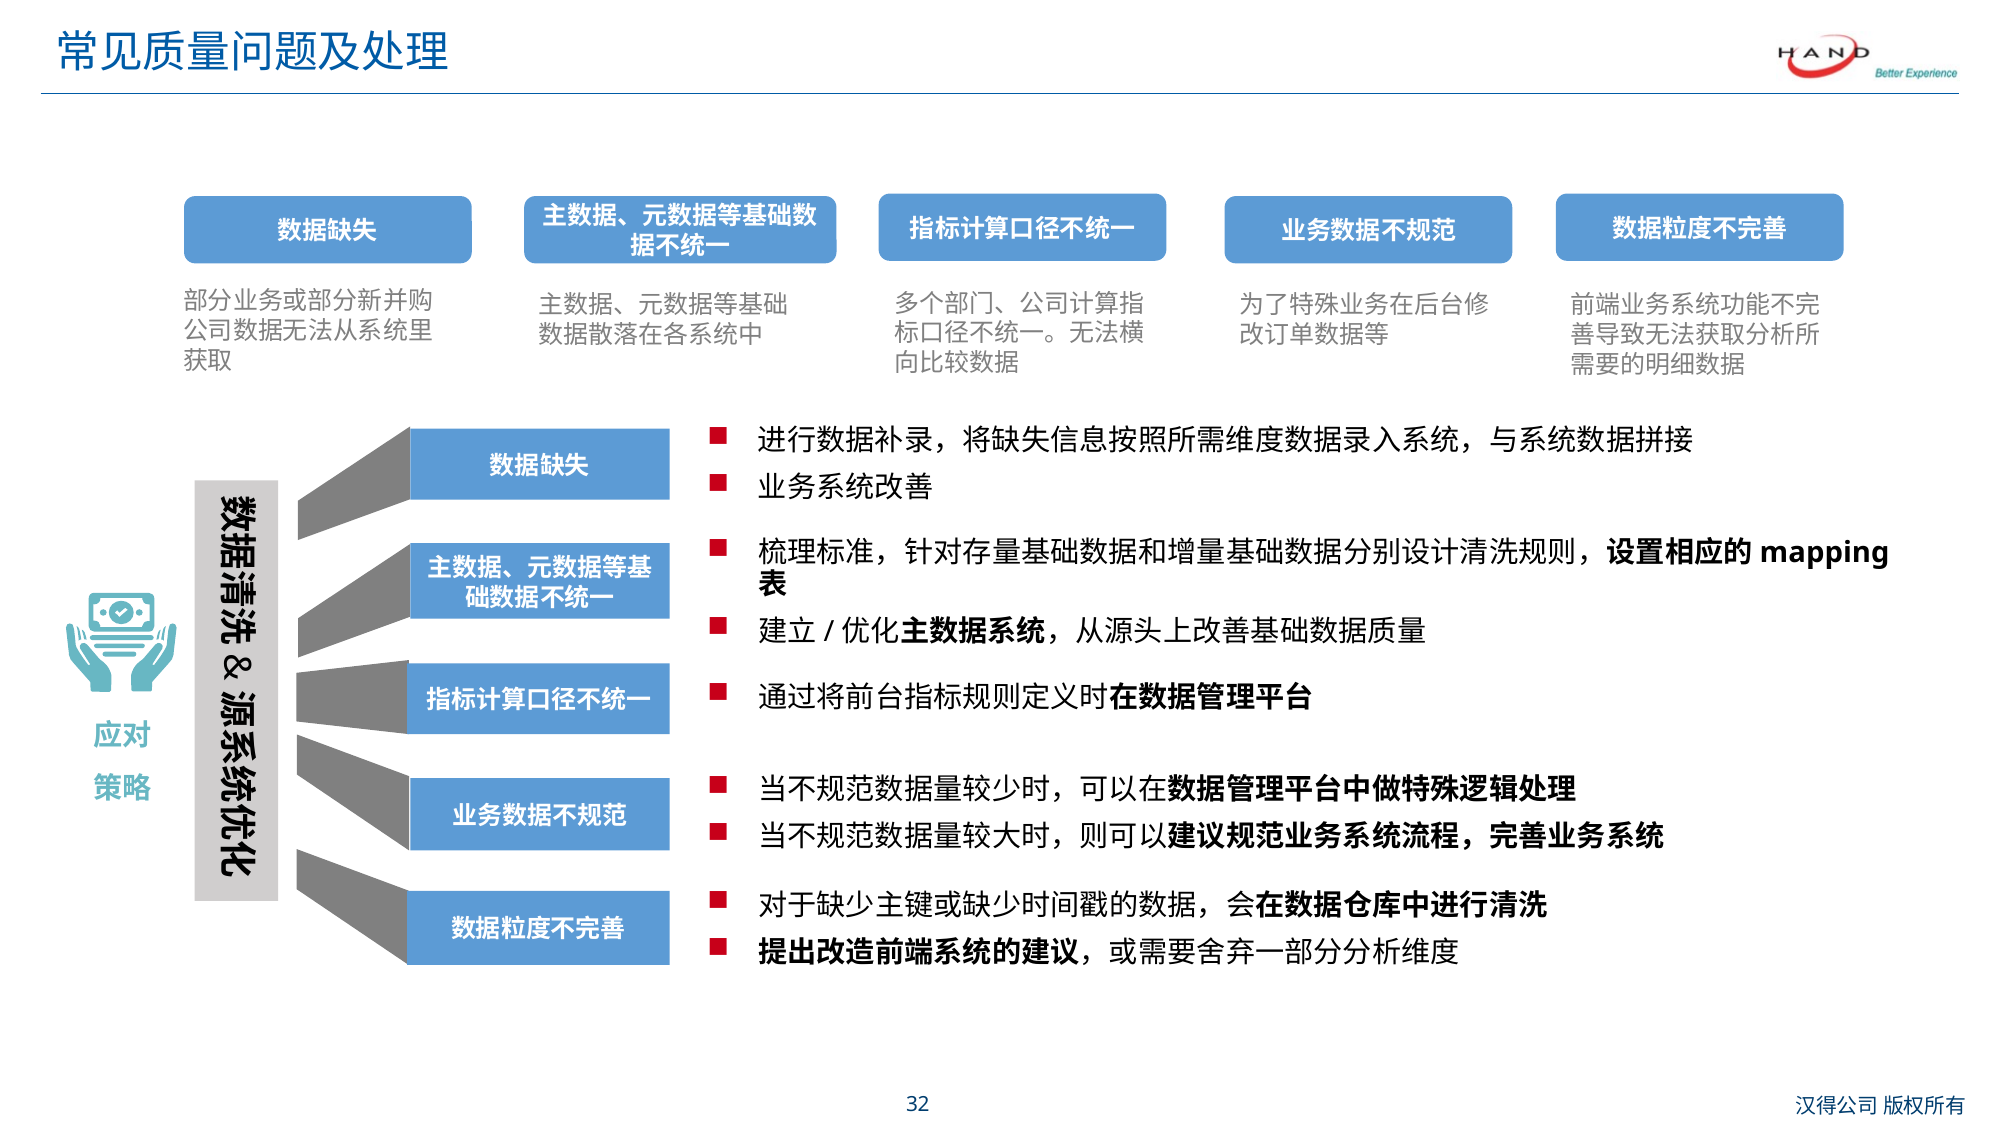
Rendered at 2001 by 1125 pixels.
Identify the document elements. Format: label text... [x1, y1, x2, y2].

text_box 部分业务或部分新并购公司数据无法从系统里获取 [168, 277, 472, 383]
text_box 指标计算口径不统一 [878, 193, 1167, 261]
text_box [296, 849, 407, 964]
text_box 主数据、元数据等基础数据不统一 [524, 196, 837, 264]
text_box 数据缺失 [184, 196, 472, 264]
text_box 数据粒度不完善 [407, 890, 670, 965]
title 常见质量问题及处理 [40, 22, 1777, 226]
text_box [296, 734, 410, 851]
text_box 前端业务系统功能不完善导致无法获取分析所需要的明细数据 [1555, 281, 1860, 386]
text_box [297, 426, 411, 541]
text_box 指标计算口径不统一 [407, 663, 670, 735]
text_box 数据清洗&源系统优化 [194, 480, 279, 901]
text_box 多个部门、公司计算指标口径不统一。无法横向比较数据 [879, 279, 1184, 385]
text_box [296, 660, 409, 734]
text_box 主数据、元数据等基础数据散落在各系统中 [524, 281, 828, 356]
text_box 为了特殊业务在后台修改订单数据等 [1224, 281, 1528, 356]
text_box 数据缺失 [410, 428, 670, 500]
picture [1777, 31, 1960, 82]
text_box 对于缺少主键或缺少时间戳的数据，会在数据仓库中进行清洗 提出改造前端系统的建议，或需要舍弃一部分分析维度 [692, 882, 1595, 974]
text_box 数据粒度不完善 [1555, 193, 1844, 261]
text_box 通过将前台指标规则定义时在数据管理平台 [692, 674, 1595, 732]
text_box 业务数据不规范 [410, 778, 670, 851]
text_box [298, 544, 410, 658]
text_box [65, 592, 177, 812]
text_box 主数据、元数据等基础数据不统一 [410, 543, 670, 619]
text_box 梳理标准，针对存量基础数据和增量基础数据分别设计清洗规则，设置相应的mapping表 建立/优化主数据系统，从源头上改善基础数据质量 [692, 530, 1937, 676]
text_box 进行数据补录，将缺失信息按照所需维度数据录入系统，与系统数据拼接 业务系统改善 [692, 418, 1713, 512]
text_box 业务数据不规范 [1224, 196, 1513, 264]
text_box 当不规范数据量较少时，可以在数据管理平台中做特殊逻辑处理 当不规范数据量较大时，则可以建议规范业务系统流程，完善业务系统 [692, 767, 1844, 885]
